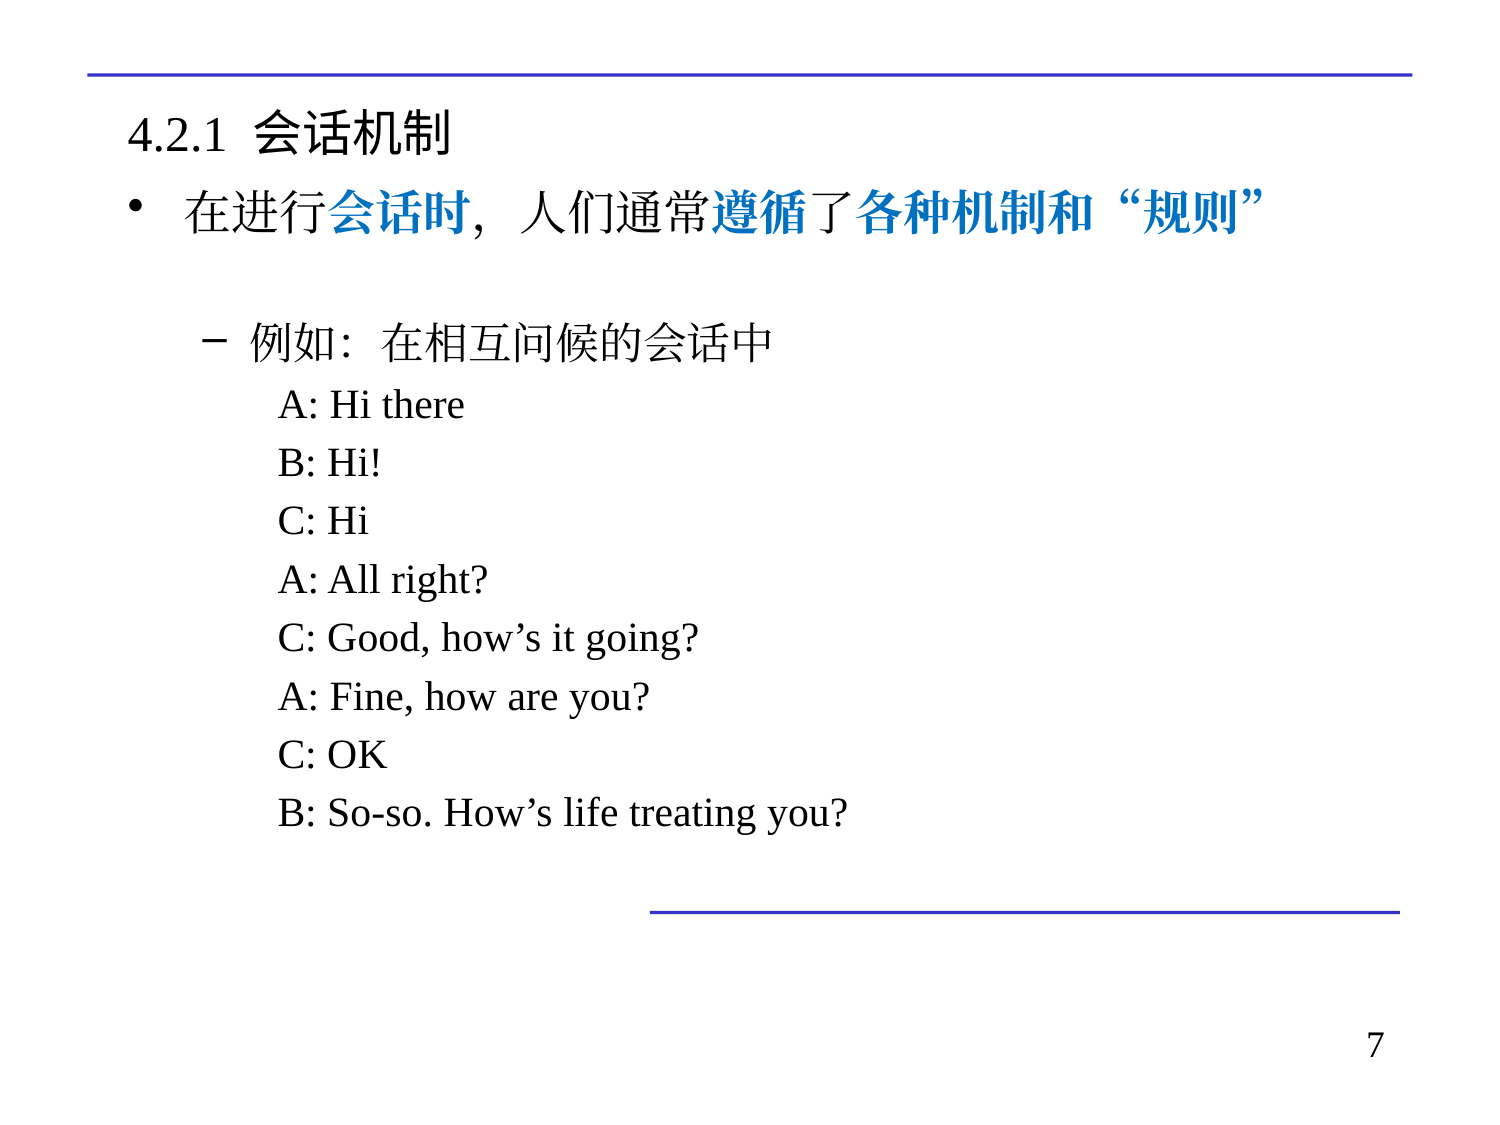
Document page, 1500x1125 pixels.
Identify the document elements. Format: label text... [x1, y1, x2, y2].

title 4.2.1 会话机制 [112, 87, 1388, 174]
slide_number 7 [1087, 1012, 1401, 1088]
list 在进行会话时，人们通常遵循了各种机制和“规则” 例如：在相互问候的会话中 A: Hi there B: Hi! C: Hi A: All right? C: Good, how’s it going? A: Fine, how are you? C: OK B: So-so. How’s life treating you? [112, 174, 1388, 900]
